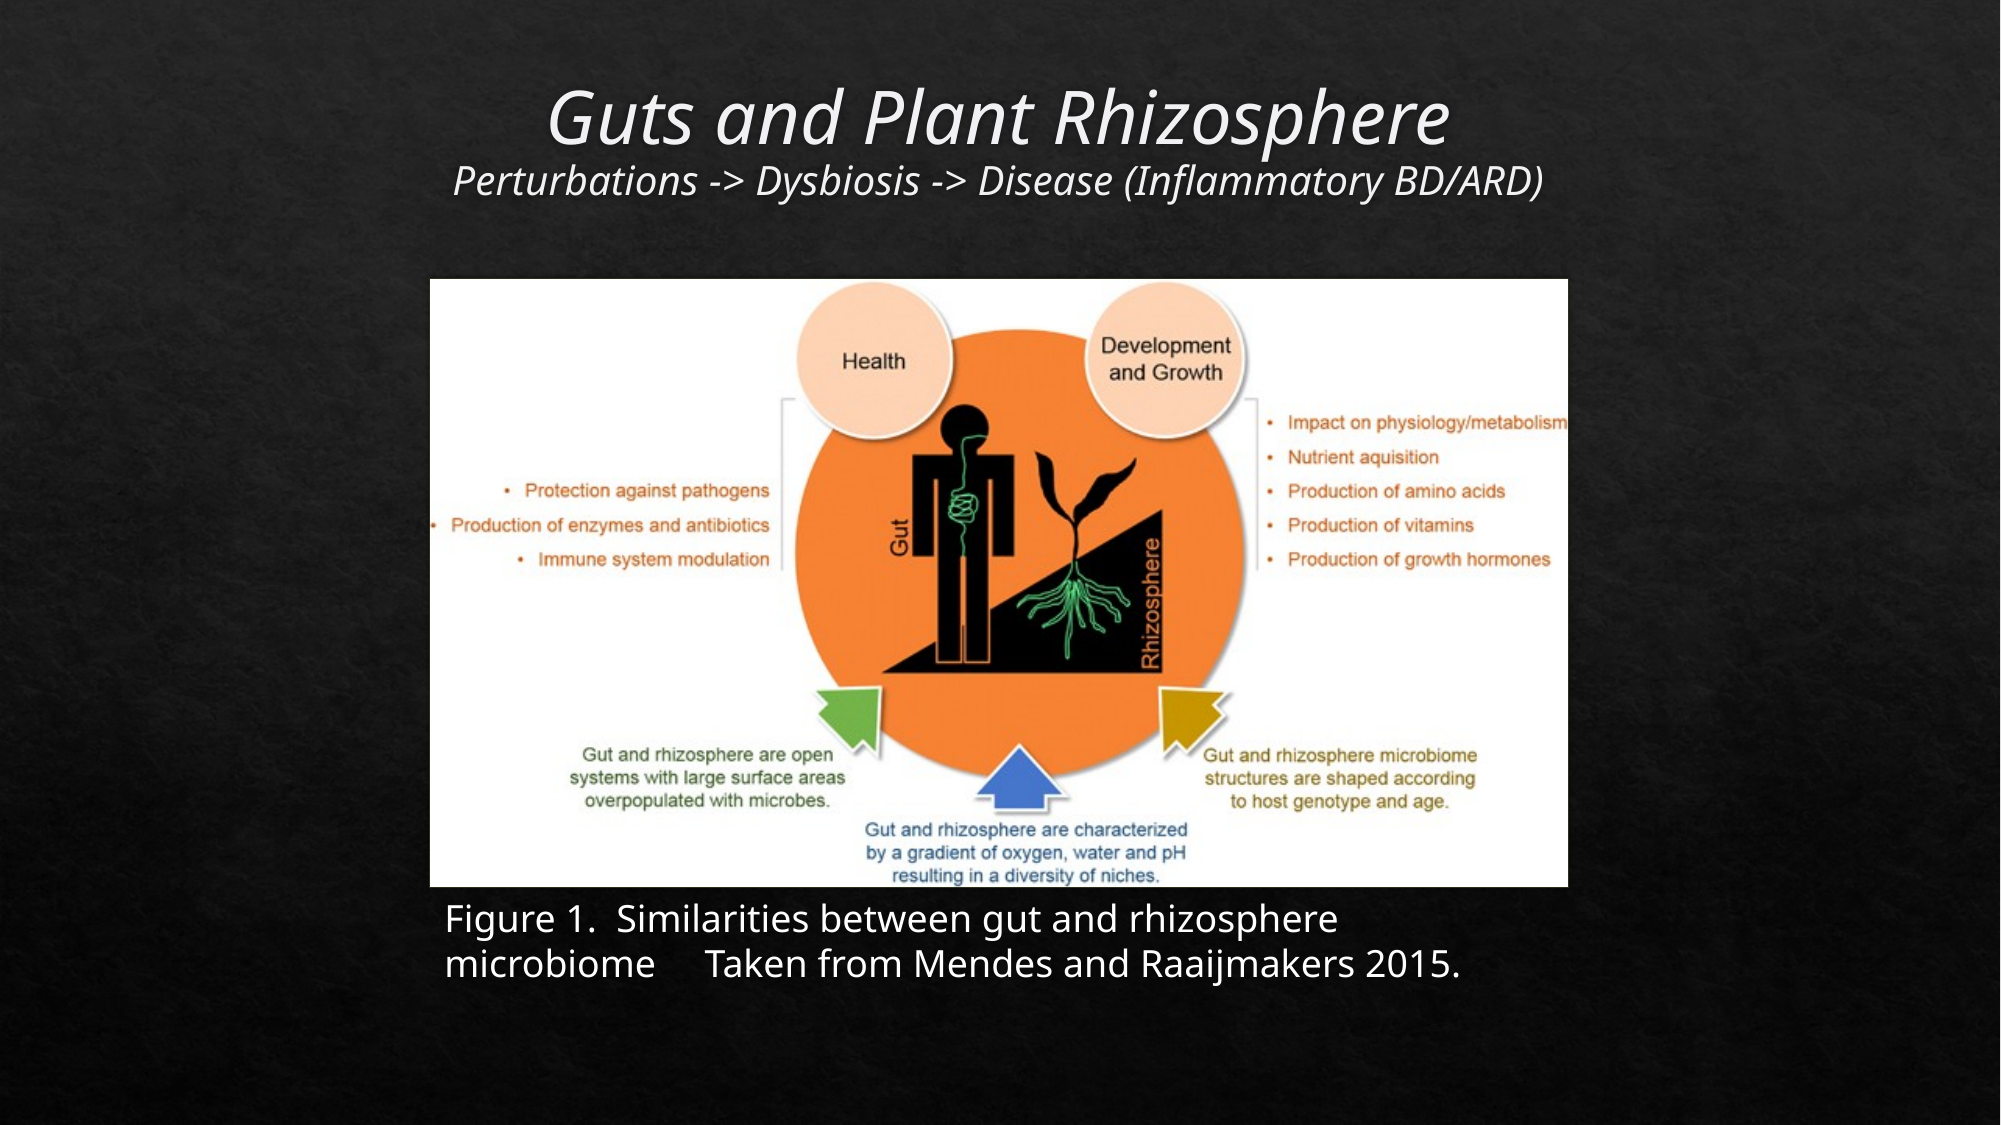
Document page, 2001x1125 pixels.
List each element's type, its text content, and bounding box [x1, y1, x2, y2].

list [429, 277, 1570, 888]
text_box Figure 1. Similarities between gut and rhizosphere microbiome Taken from Mendes and Raaijmakers 2015. [429, 898, 1485, 993]
title Guts and Plant Rhizosphere Perturbations -> Dysbiosis -> Disease (Inflammatory BD/ARD) [150, 71, 1849, 279]
